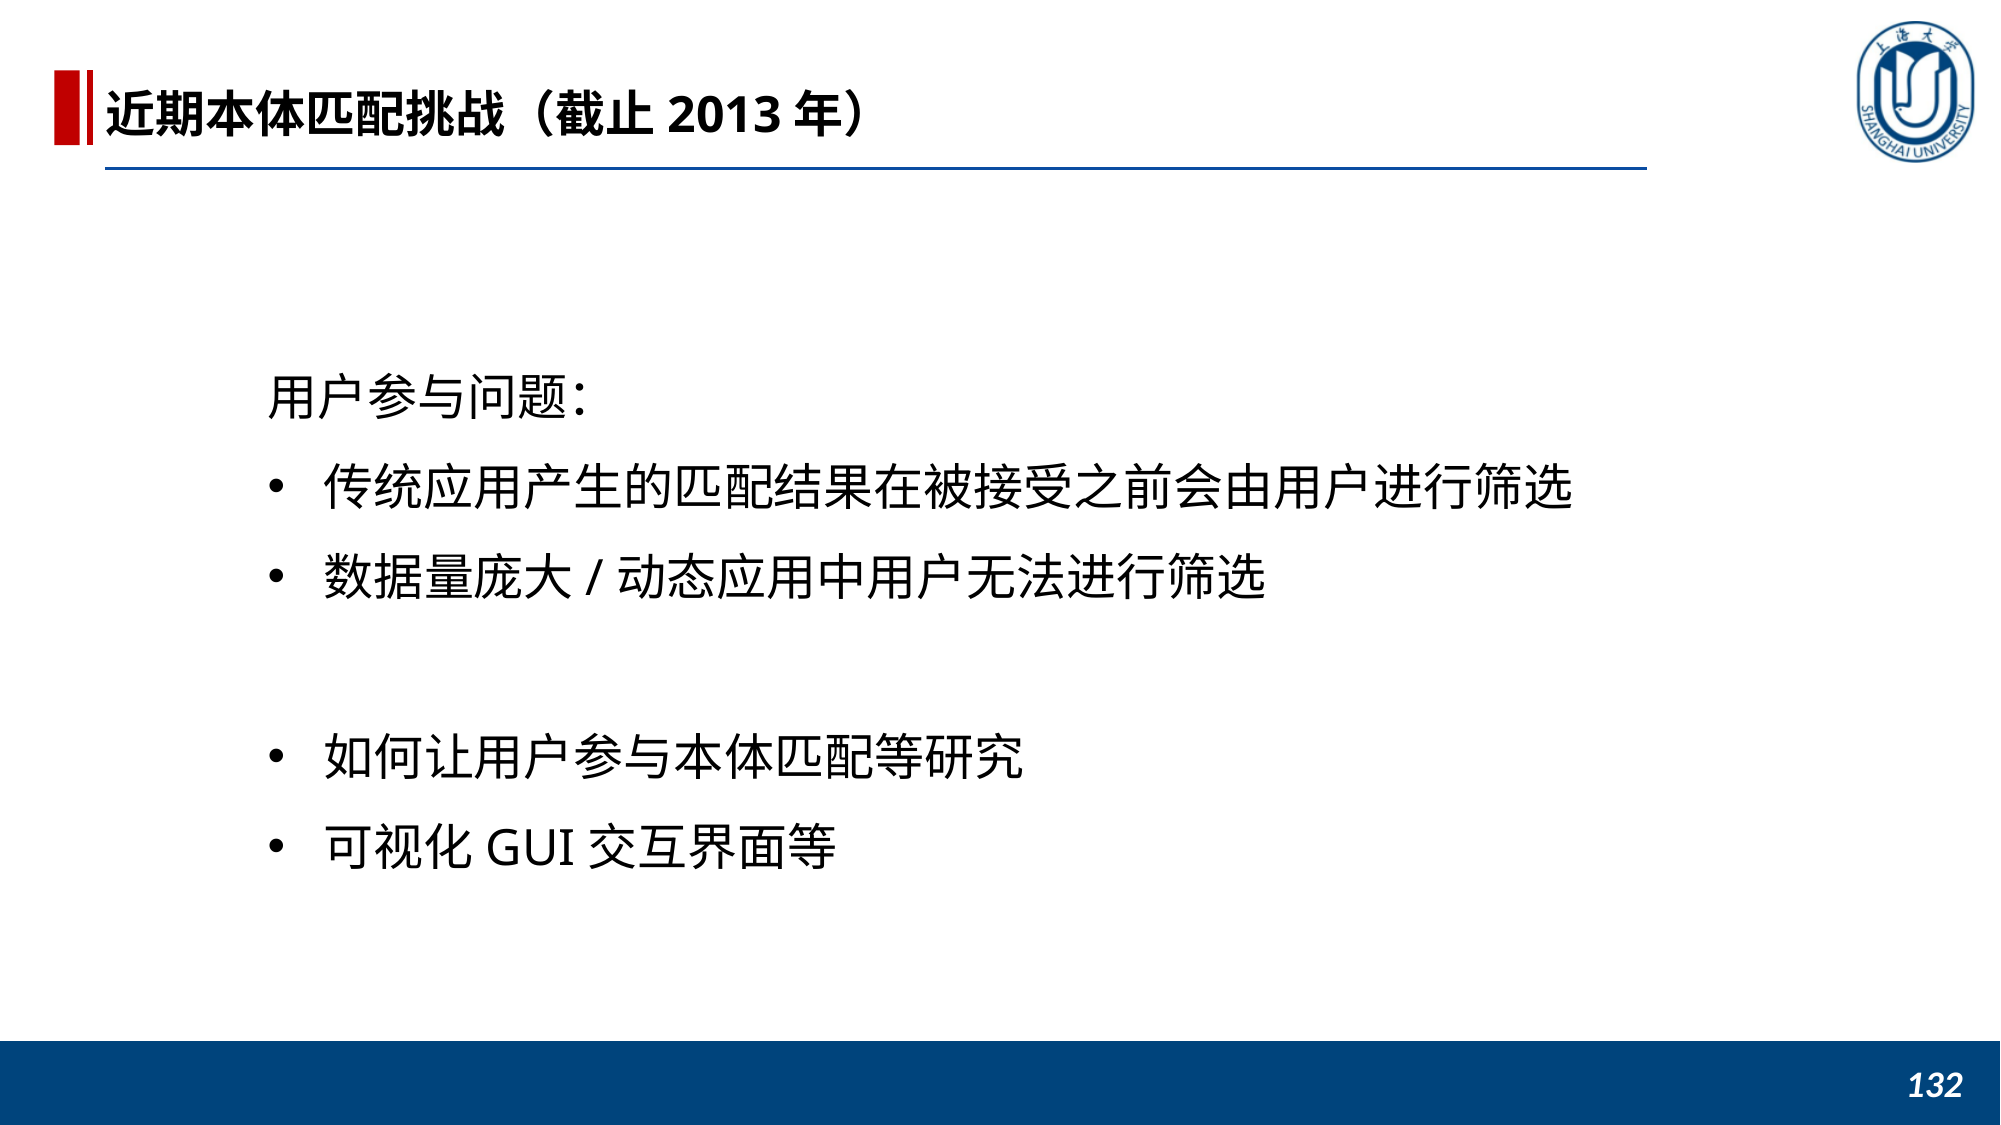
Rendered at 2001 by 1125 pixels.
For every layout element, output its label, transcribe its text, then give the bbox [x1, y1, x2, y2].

slide_number 132 [1762, 1052, 1978, 1113]
text_box 用户参与问题： 传统应用产生的匹配结果在被接受之前会由用户进行筛选 数据量庞大/动态应用中用户无法进行筛选 如何让用户参与本体匹配等研究 可视化GUI交互界面等 [252, 327, 1748, 883]
text_box 近期本体匹配挑战（截止2013年） [90, 74, 909, 150]
picture [1855, 21, 1978, 163]
